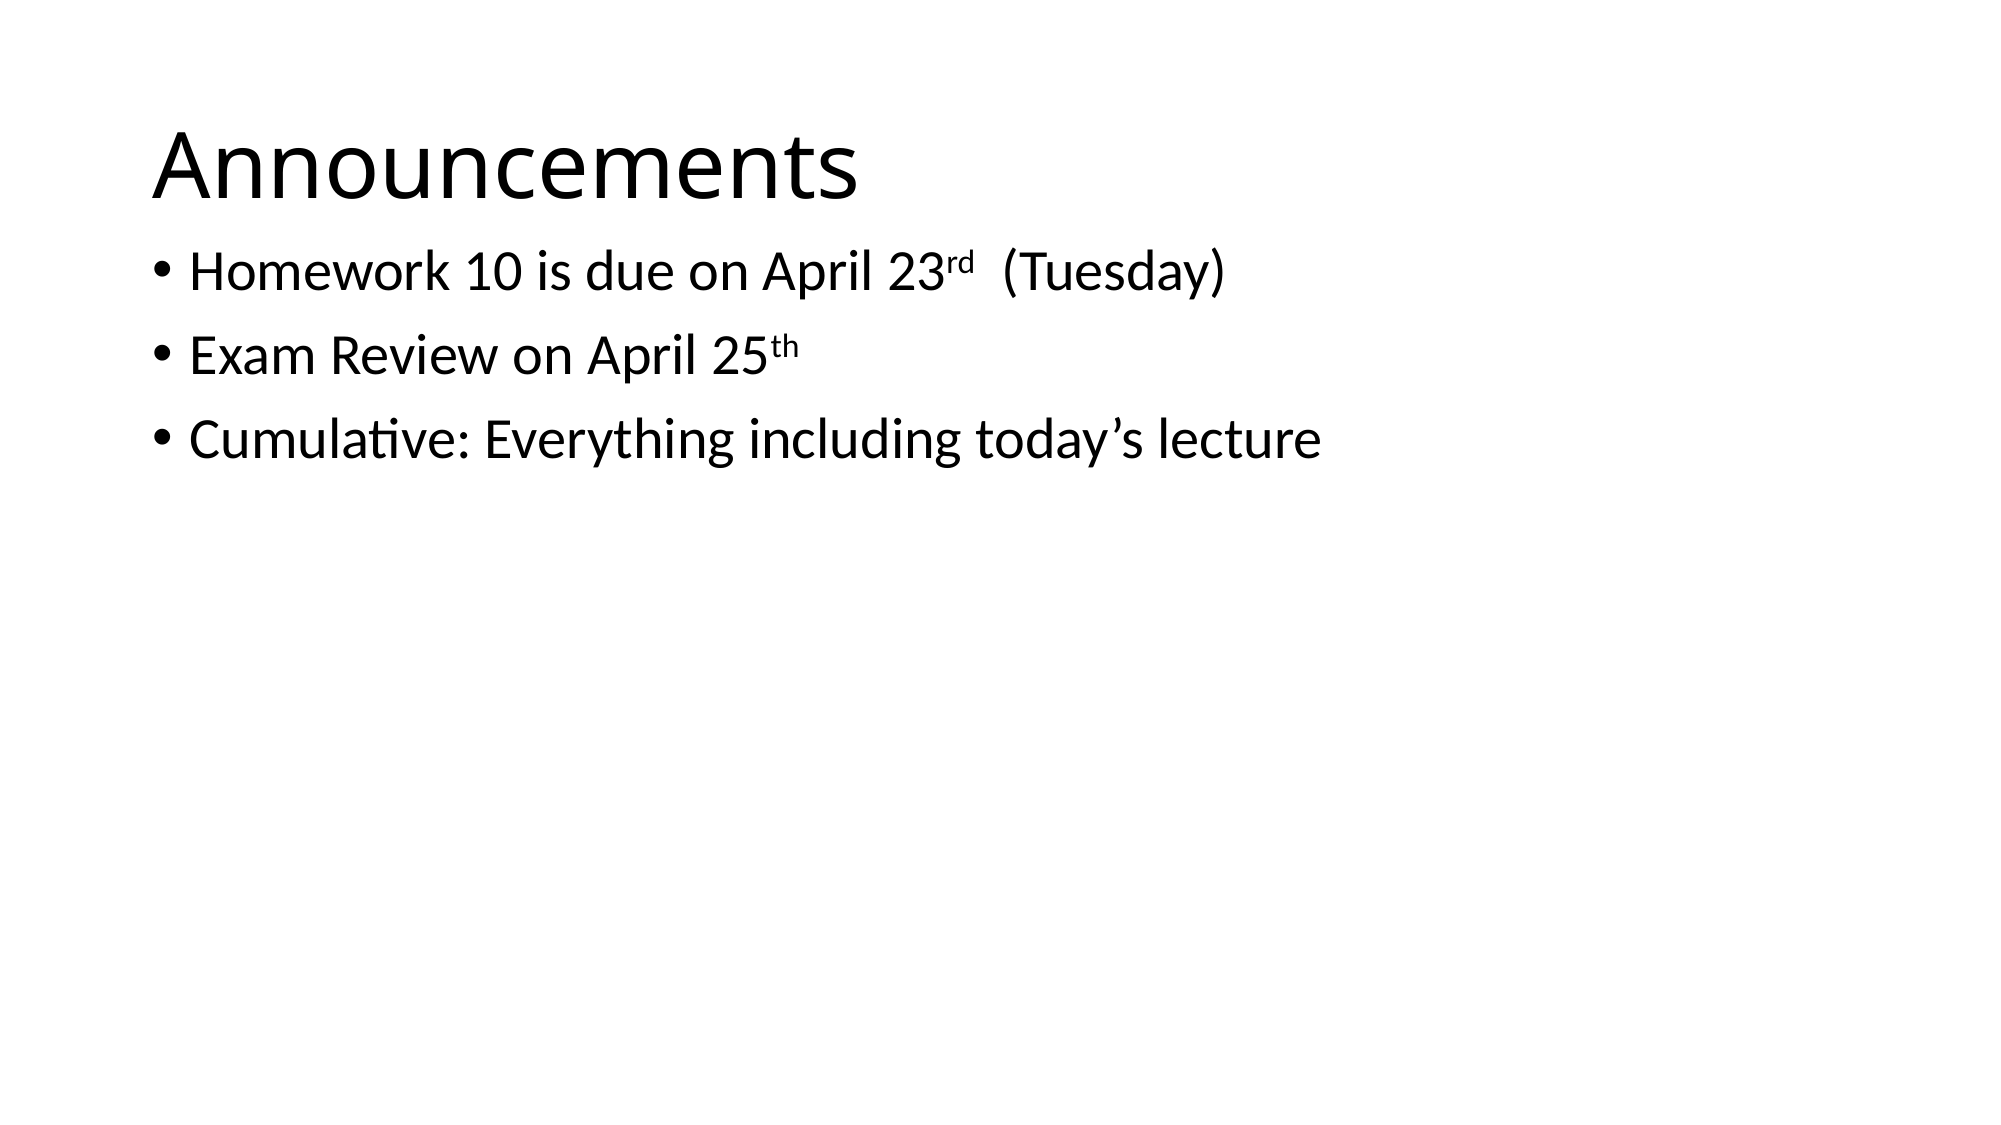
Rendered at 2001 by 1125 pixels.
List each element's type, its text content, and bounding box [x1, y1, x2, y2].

list Homework 10 is due on April 23rd (Tuesday) Exam Review on April 25th Cumulative: Everything including today’s lecture [137, 232, 1863, 1014]
title Announcements [137, 59, 1863, 232]
